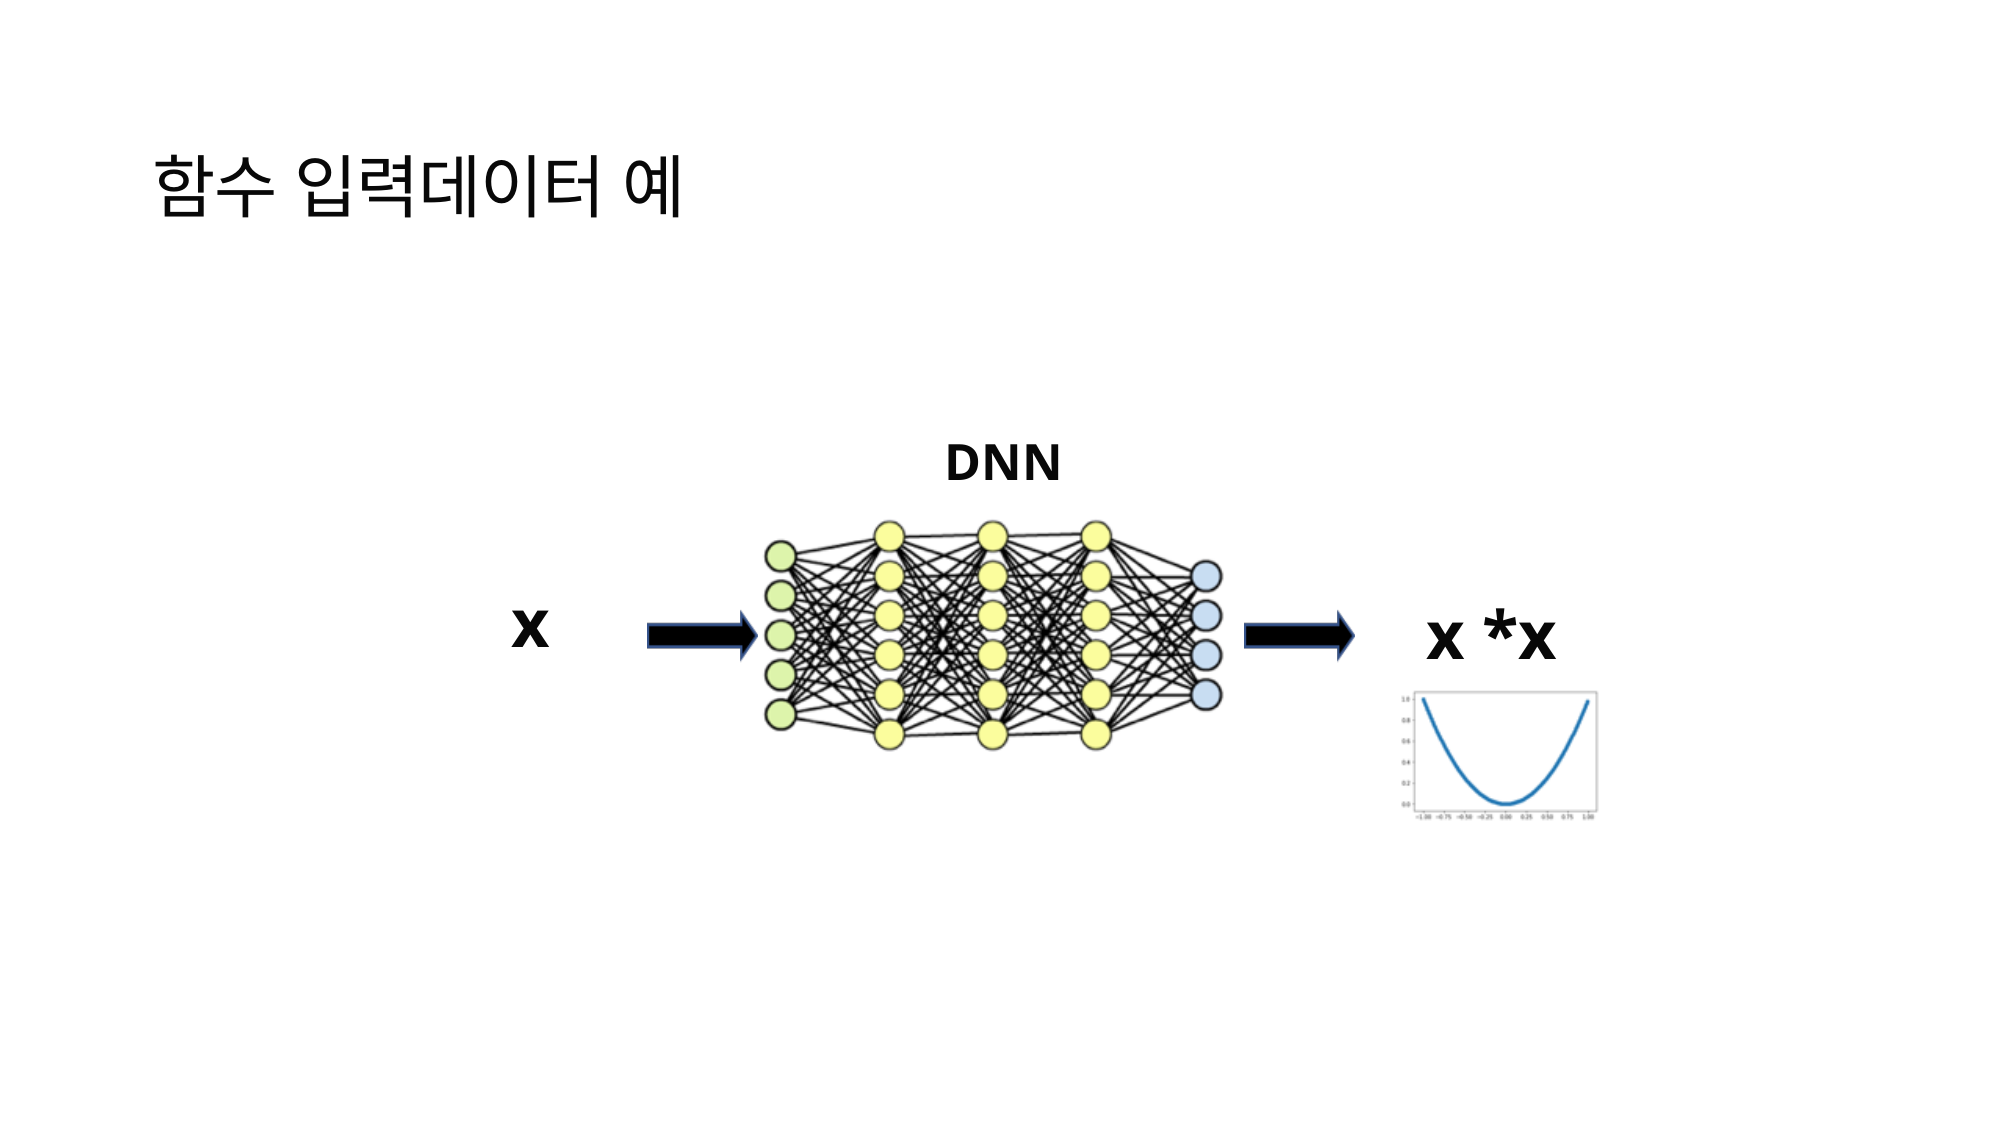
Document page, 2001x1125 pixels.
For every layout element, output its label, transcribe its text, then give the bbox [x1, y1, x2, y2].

text_box DNN [915, 415, 1093, 513]
title 함수 입력데이터 예 [137, 137, 1863, 244]
text_box x [384, 566, 677, 665]
text_box x *x [1345, 577, 1638, 677]
picture [647, 513, 1233, 758]
picture [1397, 688, 1602, 827]
picture [1244, 609, 1355, 663]
